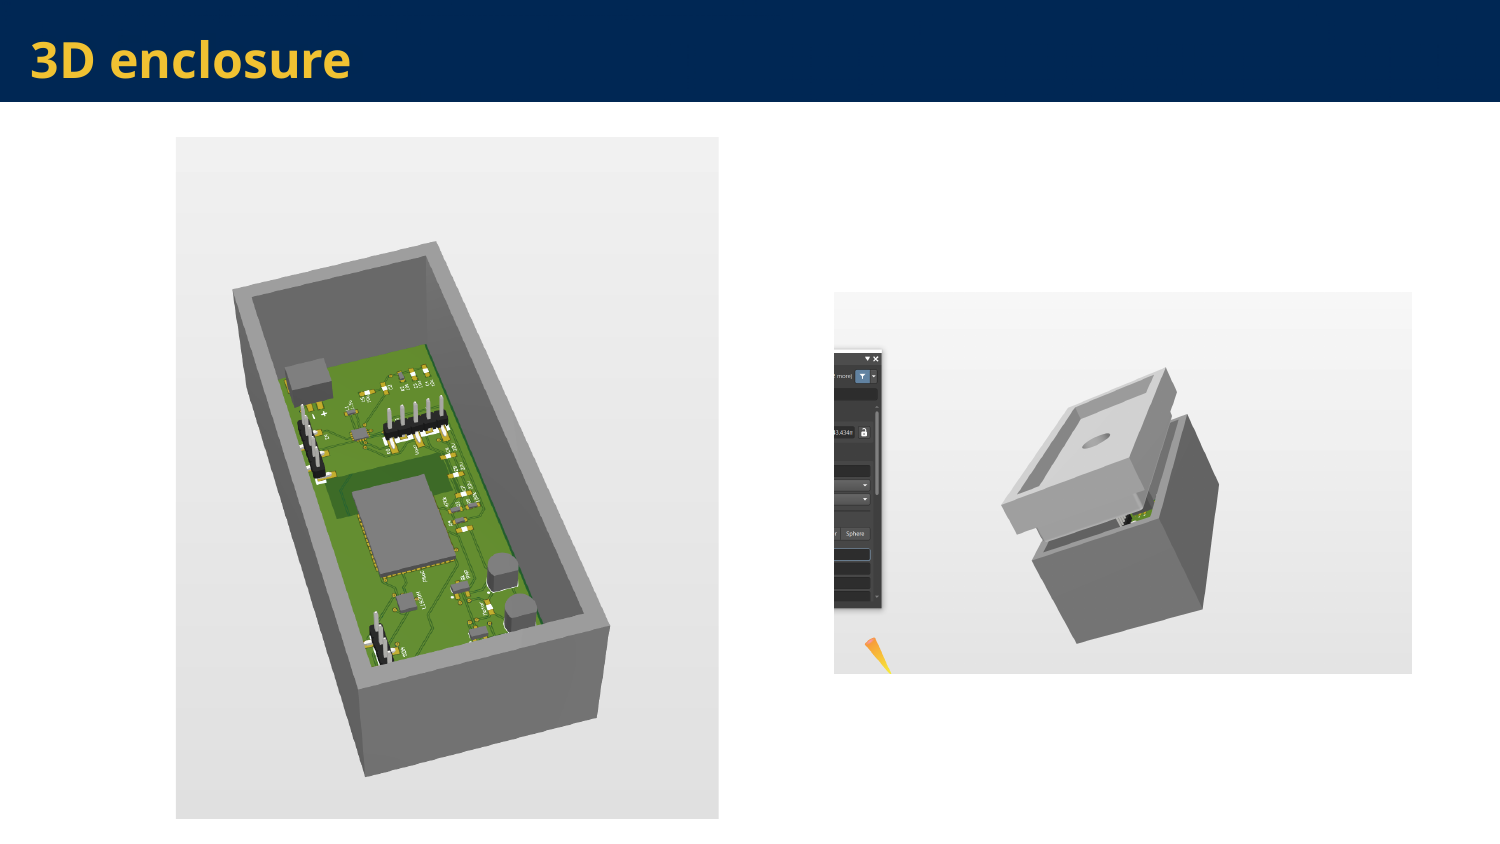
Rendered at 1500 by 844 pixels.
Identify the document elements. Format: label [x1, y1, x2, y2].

picture [175, 136, 719, 830]
picture [834, 292, 1412, 675]
picture [0, 0, 1500, 103]
